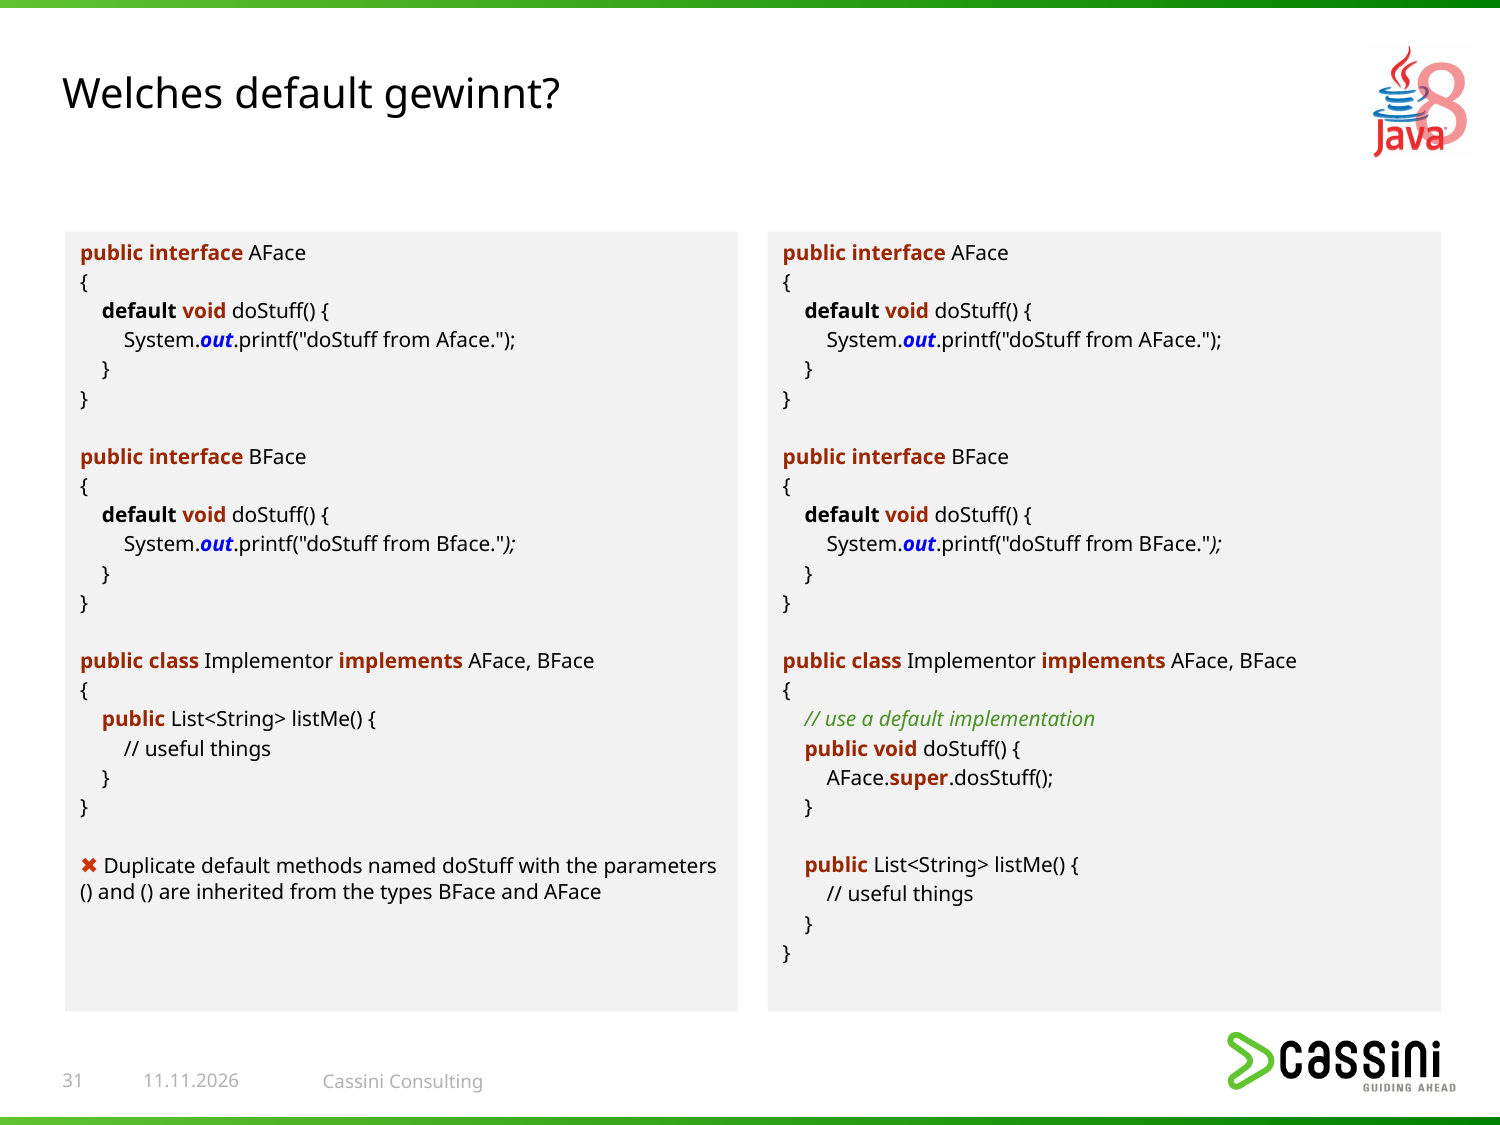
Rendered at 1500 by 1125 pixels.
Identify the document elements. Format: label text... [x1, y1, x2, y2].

picture [1364, 42, 1473, 158]
footer Cassini Consulting [307, 1060, 1041, 1103]
text_box public interface AFace { default void doStuff() { System.out.printf("doStuff from AFace."); } } public interface BFace { default void doStuff() { System.out.printf("doStuff from BFace."); } } public class Implementor implements AFace, BFace { // use a default implementation public void doStuff() { AFace.super.dosStuff(); } public List<String> listMe() { // useful things } } [767, 231, 1441, 1012]
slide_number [128, 1060, 307, 1103]
text_box public interface AFace { default void doStuff() { System.out.printf("doStuff from Aface."); } } public interface BFace { default void doStuff() { System.out.printf("doStuff from Bface."); } } public class Implementor implements AFace, BFace { public List<String> listMe() { // useful things } } ✖ Duplicate default methods named doStuff with the parameters () and () are inherited from the types BFace and AFace [64, 231, 739, 1012]
title Welches default gewinnt? [47, 59, 1341, 190]
slide_number 31 [47, 1060, 128, 1103]
picture [1225, 1031, 1457, 1092]
